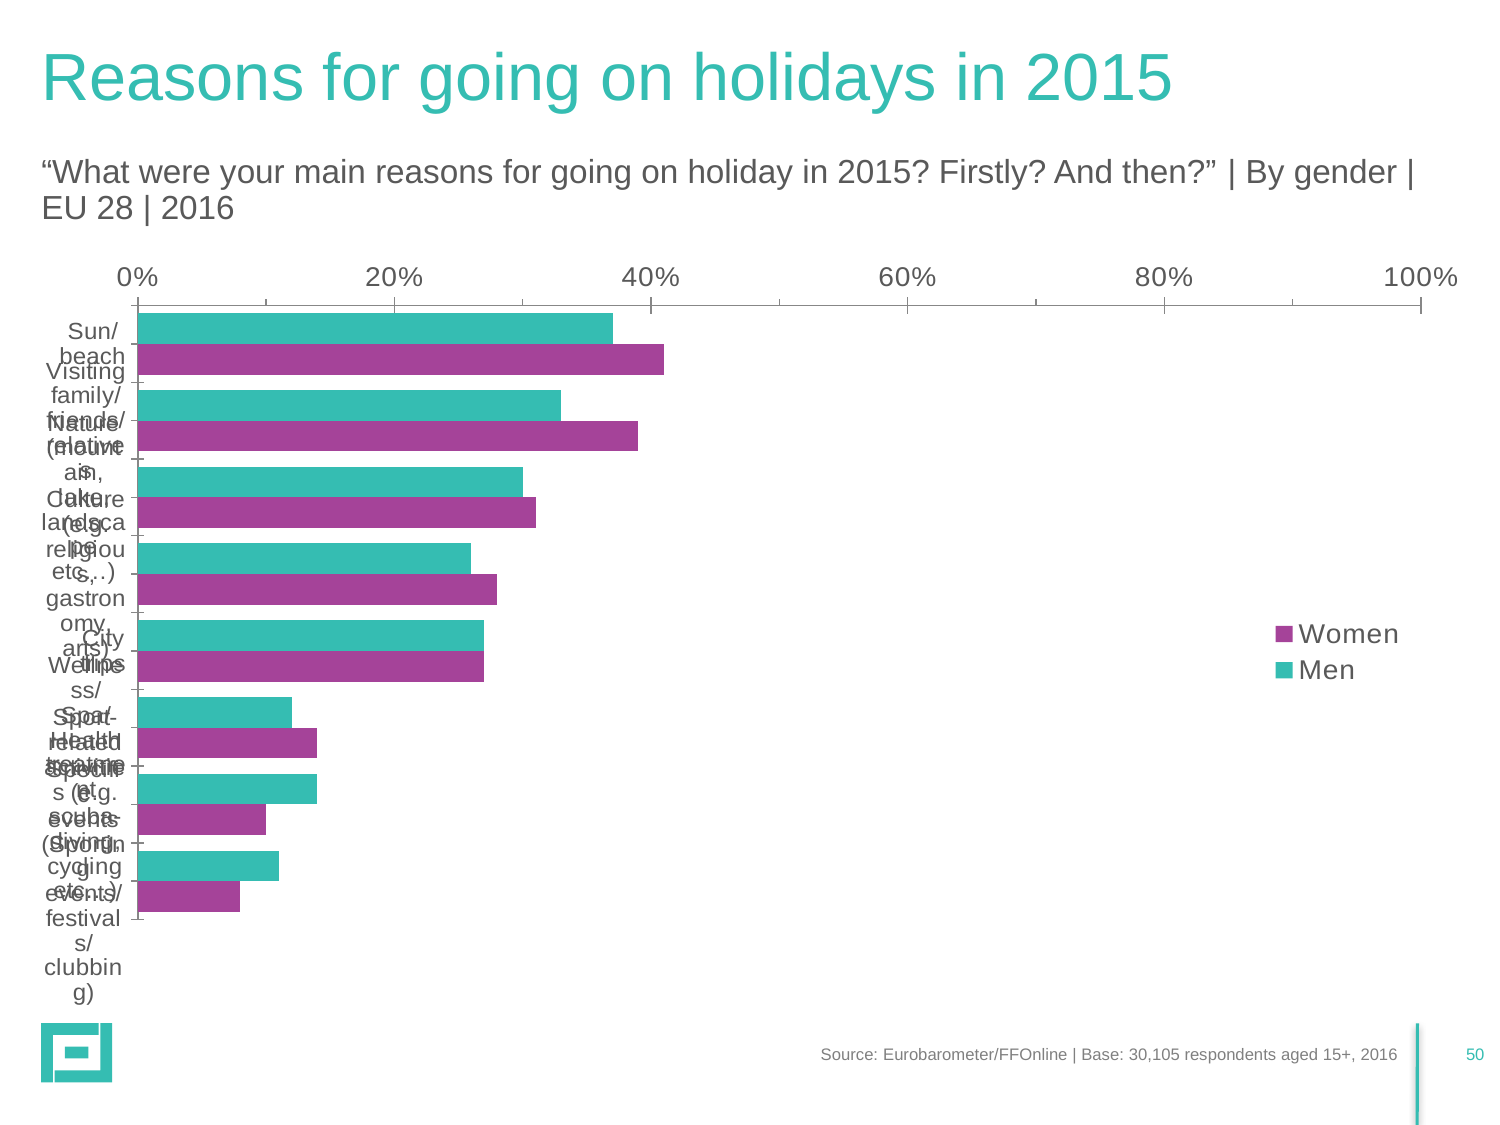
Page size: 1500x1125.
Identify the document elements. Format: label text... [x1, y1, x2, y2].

title Reasons for going on holidays in 2015 [41, 42, 1459, 116]
chart [40, 260, 1460, 1006]
list Source: Eurobarometer/FFOnline | Base: 30,105 respondents aged 15+, 2016 [112, 1039, 1414, 1072]
list “What were your main reasons for going on holiday in 2015? Firstly? And then?” | By gender | EU 28 | 2016 [41, 154, 1459, 228]
